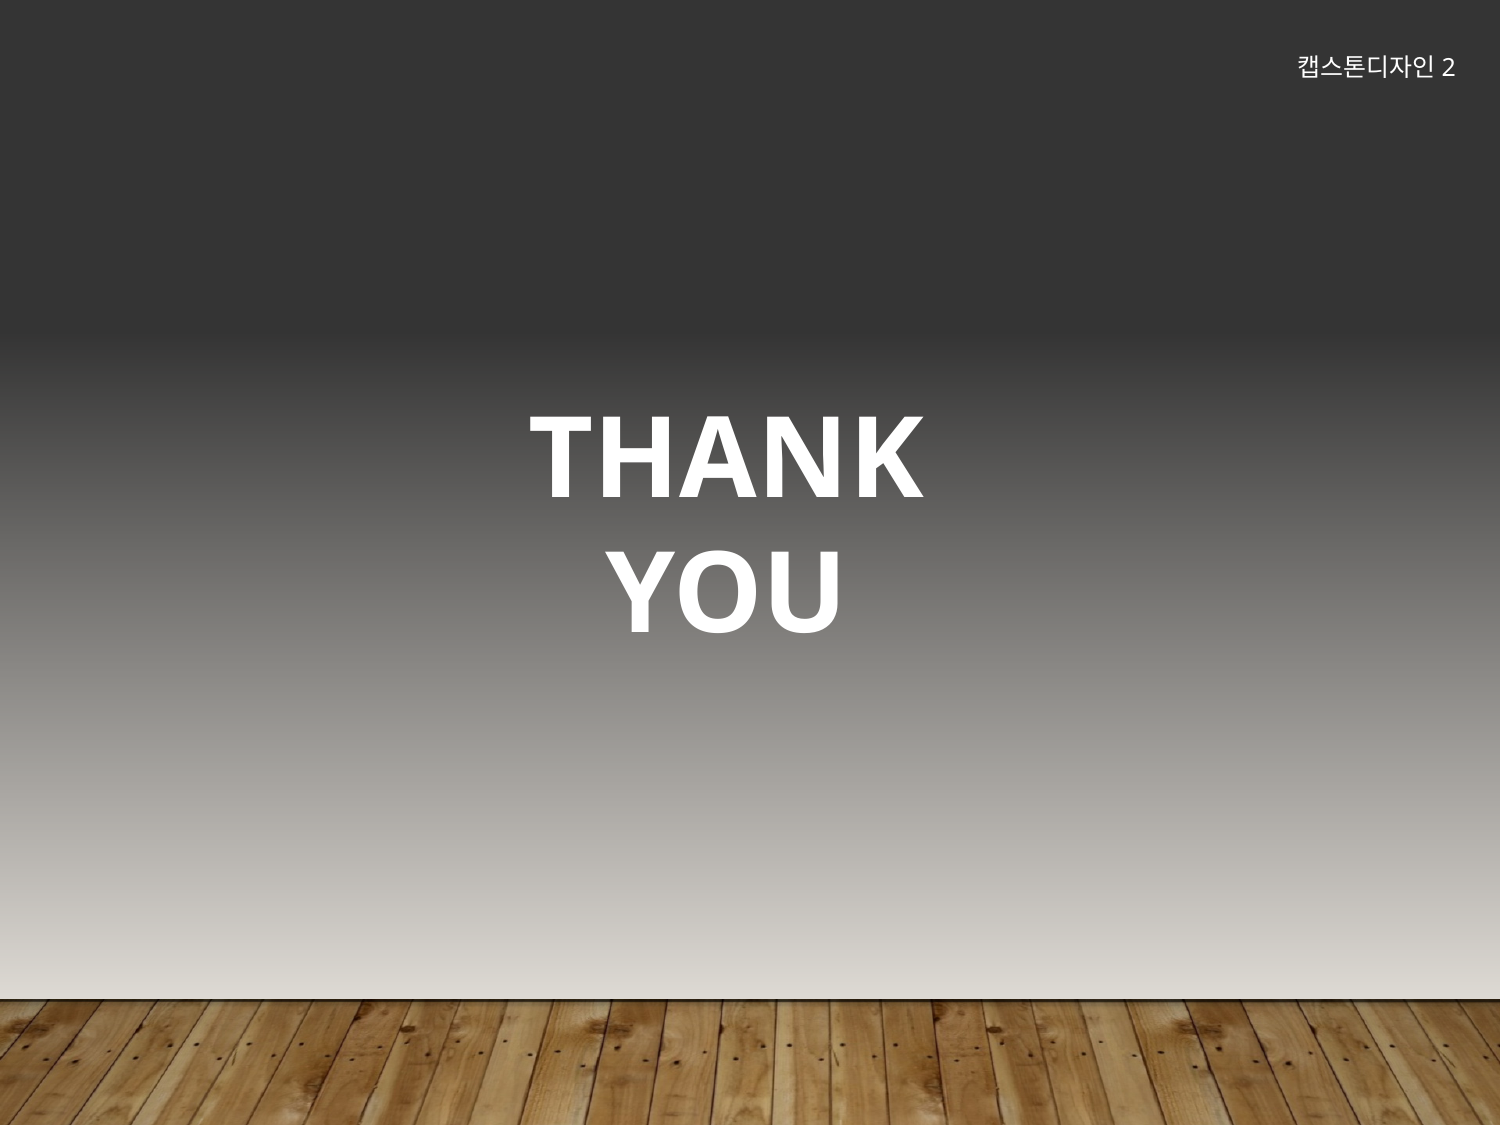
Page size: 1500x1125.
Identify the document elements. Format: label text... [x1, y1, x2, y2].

picture [0, 999, 1500, 1125]
text_box THANK YOU [413, 377, 1040, 663]
text_box 캡스톤디자인2 [879, 44, 1471, 90]
